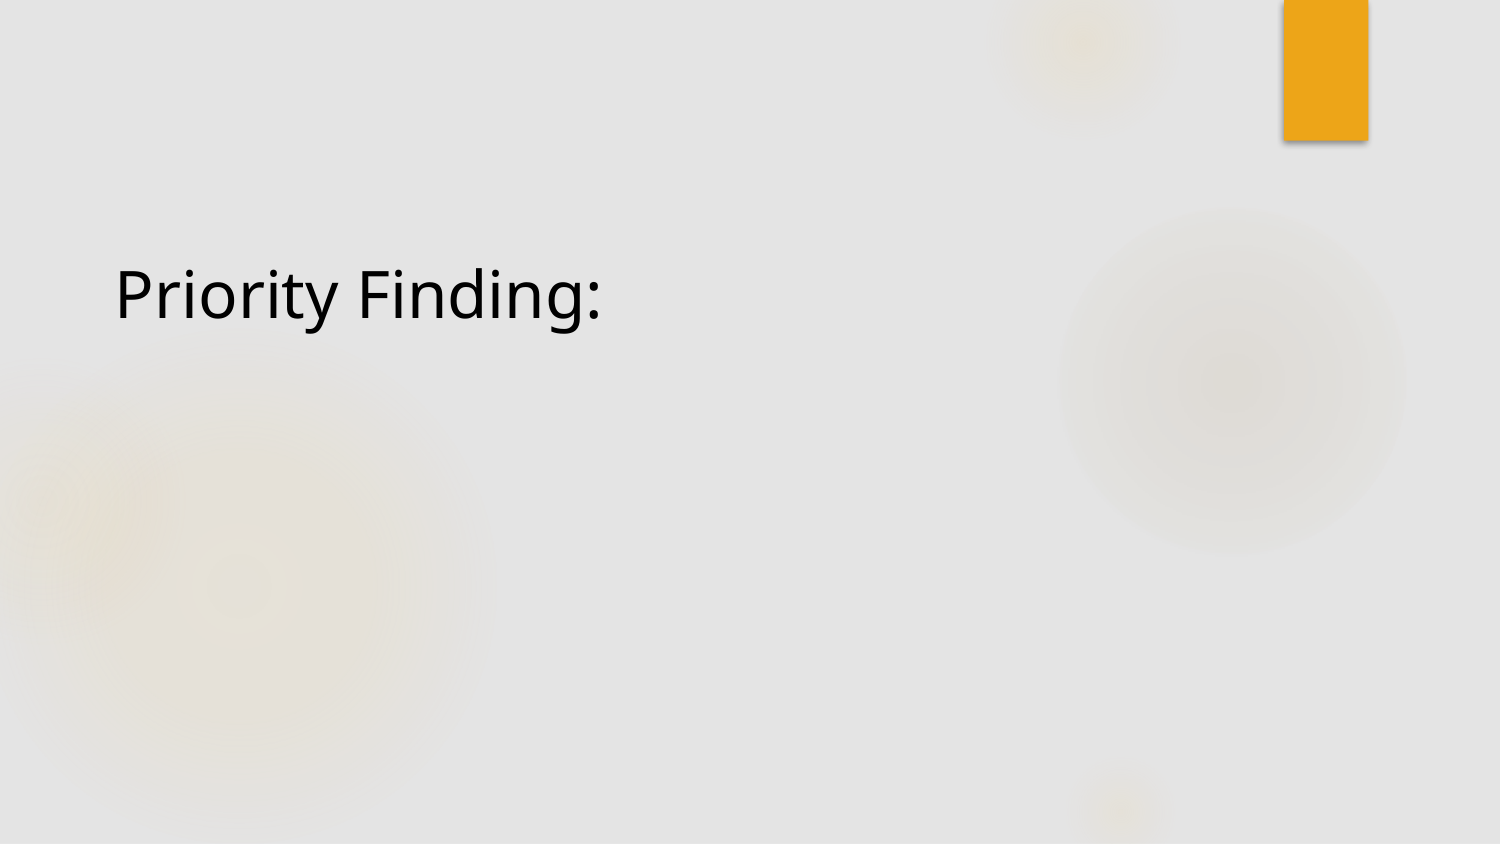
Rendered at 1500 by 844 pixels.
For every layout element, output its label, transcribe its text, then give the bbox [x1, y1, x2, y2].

title Priority Finding: [103, 81, 1202, 573]
text_box [0, 0, 1500, 844]
